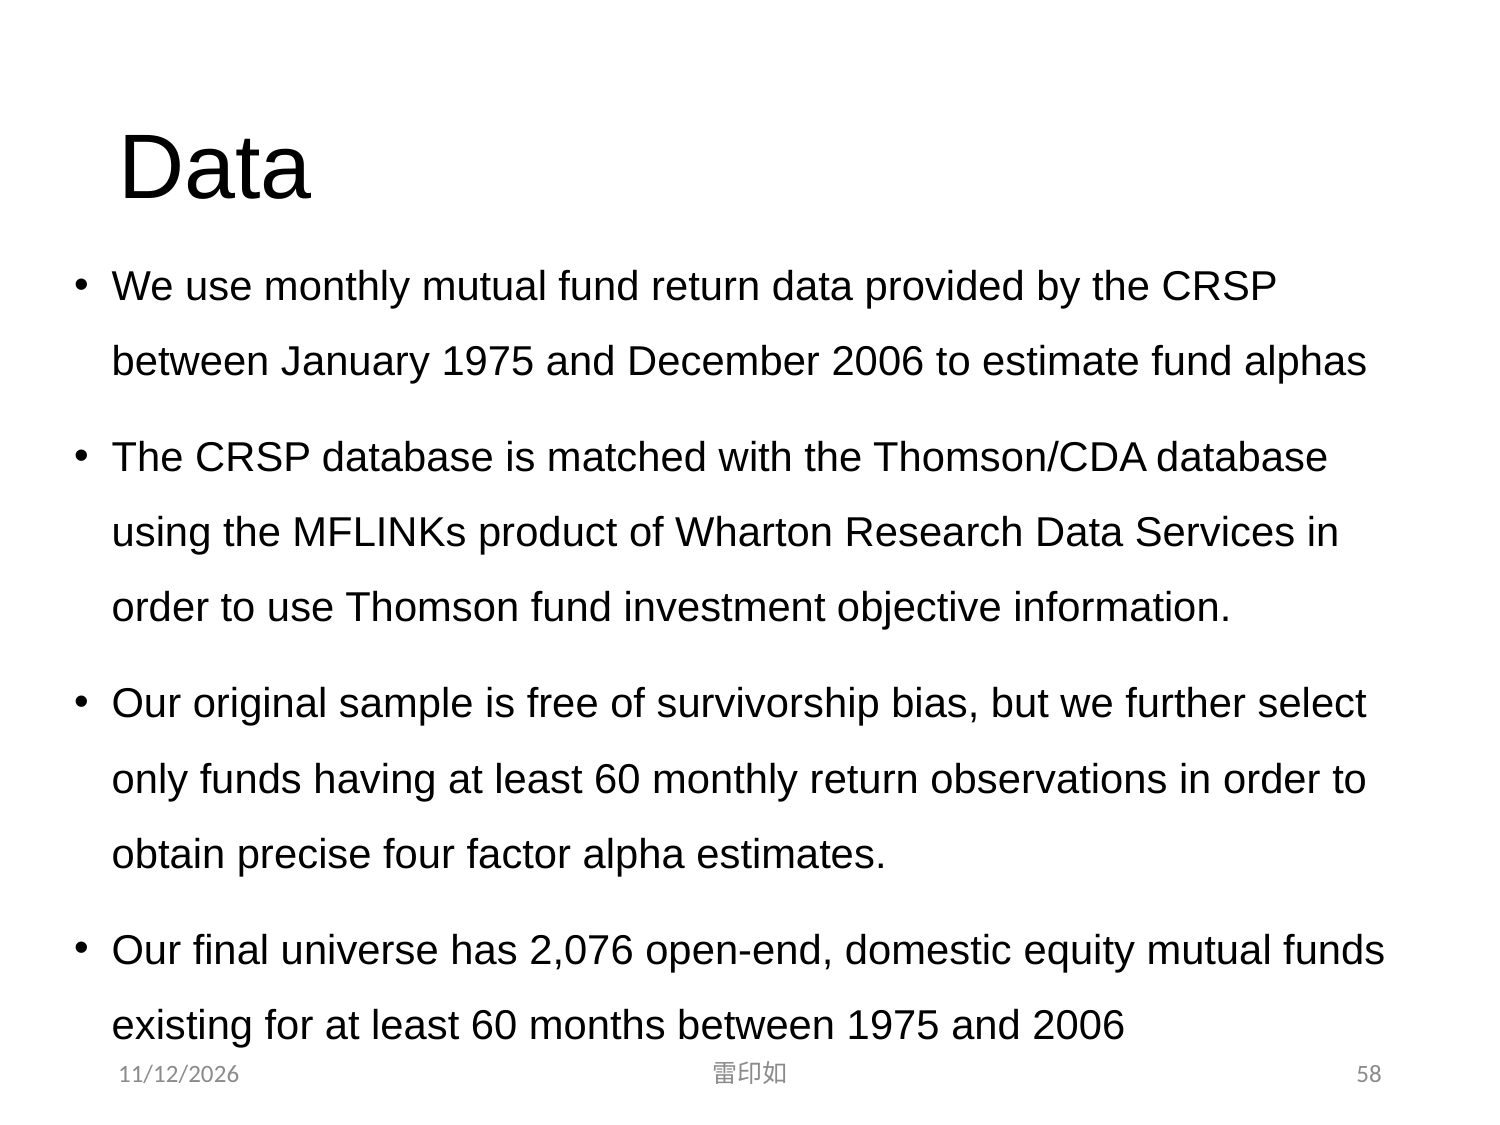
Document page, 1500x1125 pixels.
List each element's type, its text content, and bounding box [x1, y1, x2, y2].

slide_number 58 [1059, 1042, 1397, 1103]
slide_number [103, 1042, 441, 1103]
list We use monthly mutual fund return data provided by the CRSP between January 1975 and December 2006 to estimate fund alphas The CRSP database is matched with the Thomson/CDA database using the MFLINKs product of Wharton Research Data Services in order to use Thomson fund investment objective information. Our original sample is free of survivorship bias, but we further select only funds having at least 60 monthly return observations in order to obtain precise four factor alpha estimates. Our final universe has 2,076 open-end, domestic equity mutual funds existing for at least 60 months between 1975 and 2006 [59, 226, 1420, 1066]
footer 雷印如 [496, 1042, 1004, 1103]
title Data [103, 59, 1397, 226]
